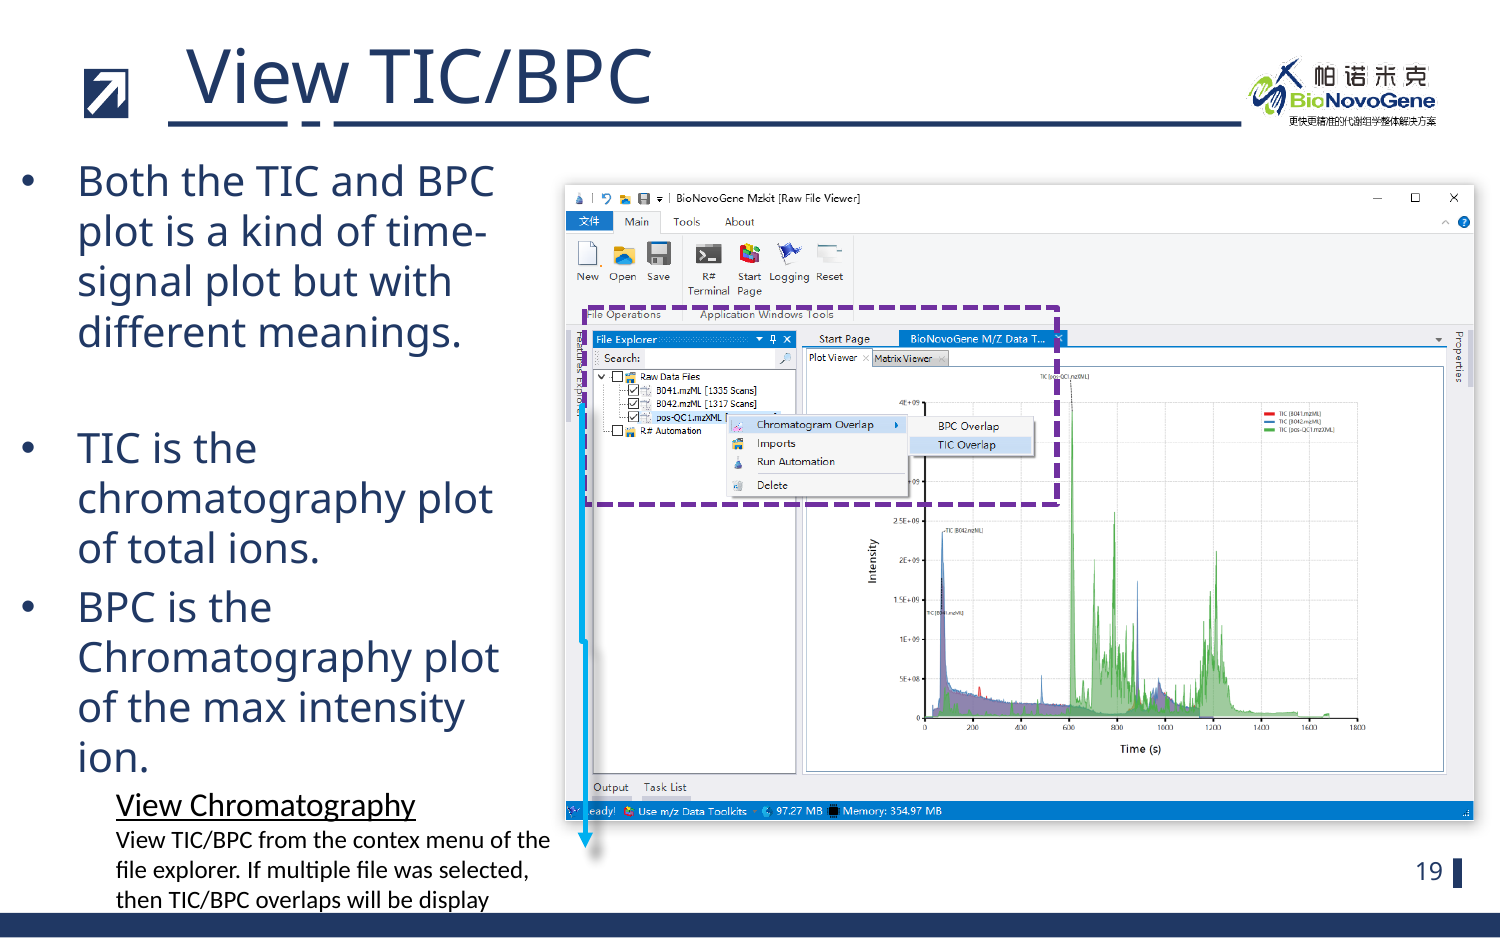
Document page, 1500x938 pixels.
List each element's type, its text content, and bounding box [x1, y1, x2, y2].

picture [545, 167, 1500, 842]
list Both the TIC and BPC plot is a kind of time-signal plot but with different meanings. TIC is the chromatography plot of total ions. BPC is the Chromatography plot of the max intensity ion. [5, 147, 550, 892]
picture [1245, 55, 1444, 132]
title View TIC/BPC [171, 19, 1058, 127]
text_box View Chromatography View TIC/BPC from the contex menu of the file explorer. If multiple file was selected, then TIC/BPC overlaps will be display [101, 775, 586, 921]
